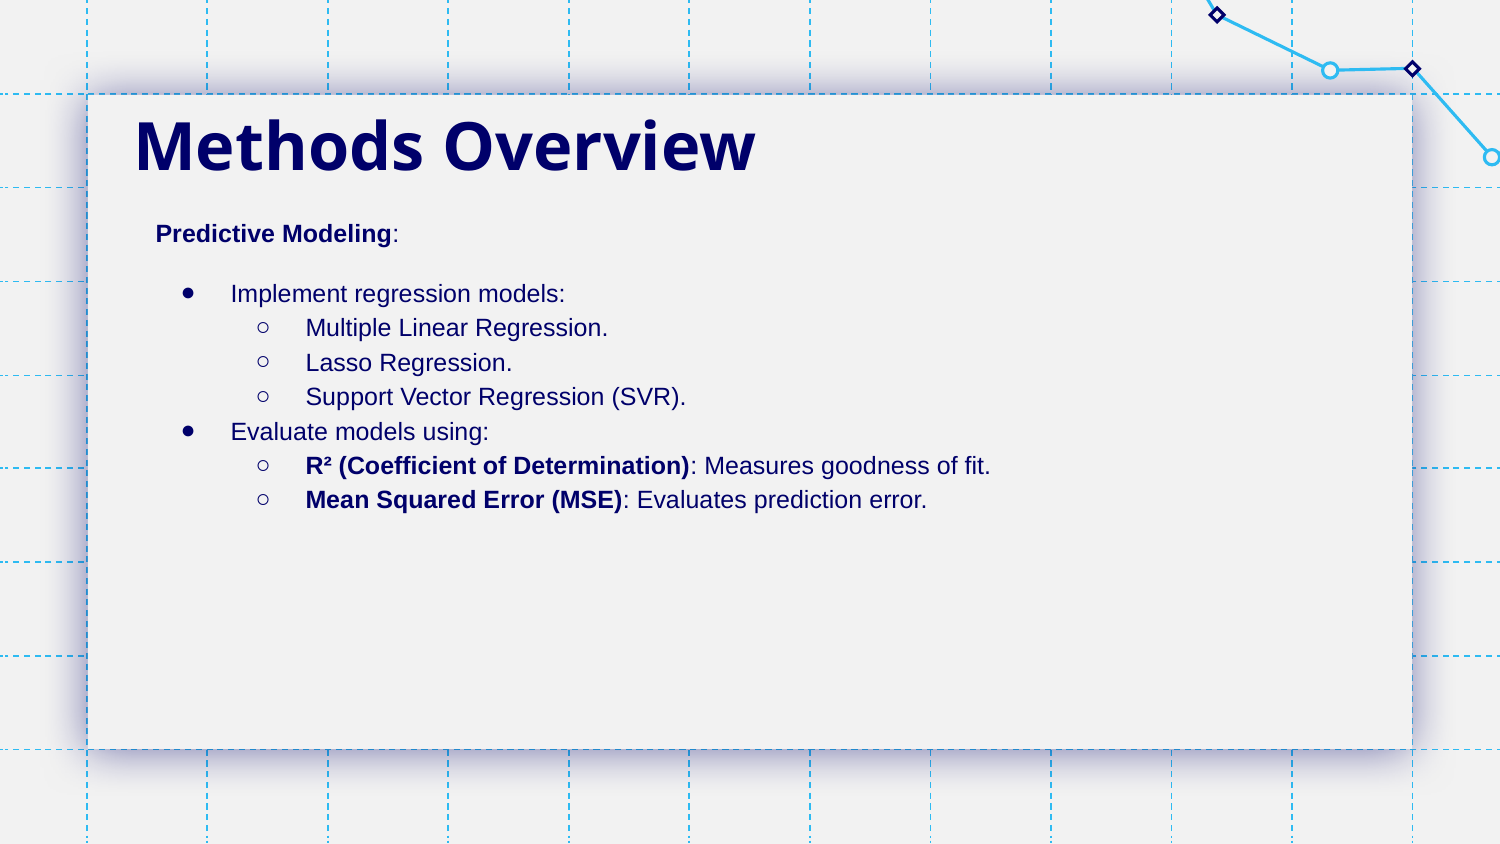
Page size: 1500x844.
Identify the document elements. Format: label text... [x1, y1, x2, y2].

subtitle Predictive Modeling: Implement regression models: Multiple Linear Regression. Lasso Regression. Support Vector Regression (SVR). Evaluate models using: R² (Coefficient of Determination): Measures goodness of fit. Mean Squared Error (MSE): Evaluates prediction error. [140, 198, 1322, 707]
title Methods Overview [118, 88, 1382, 183]
